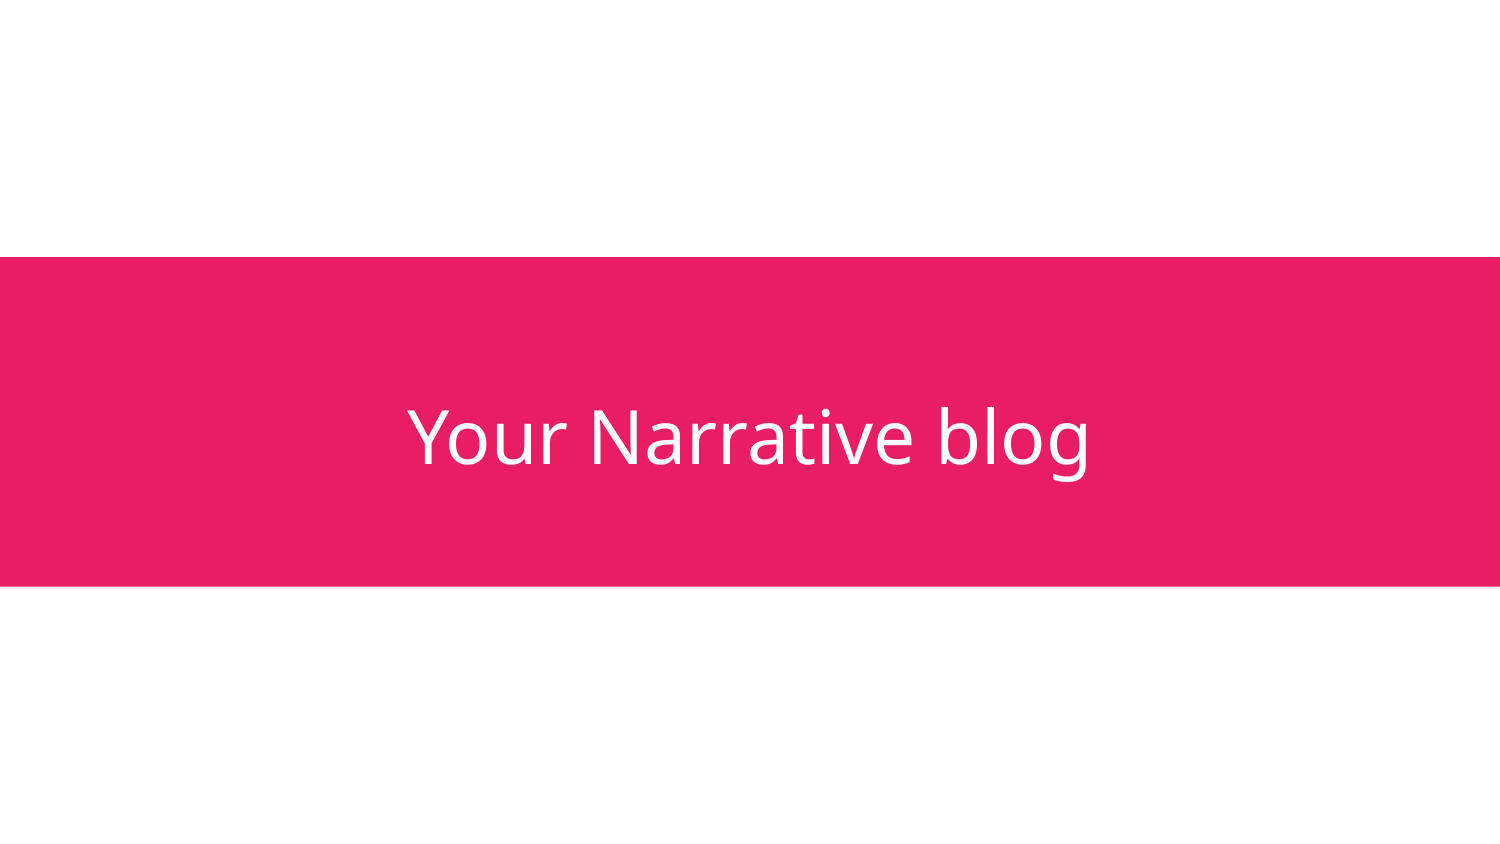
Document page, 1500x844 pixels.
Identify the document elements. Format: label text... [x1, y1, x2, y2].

title Your Narrative blog [70, 309, 1430, 559]
